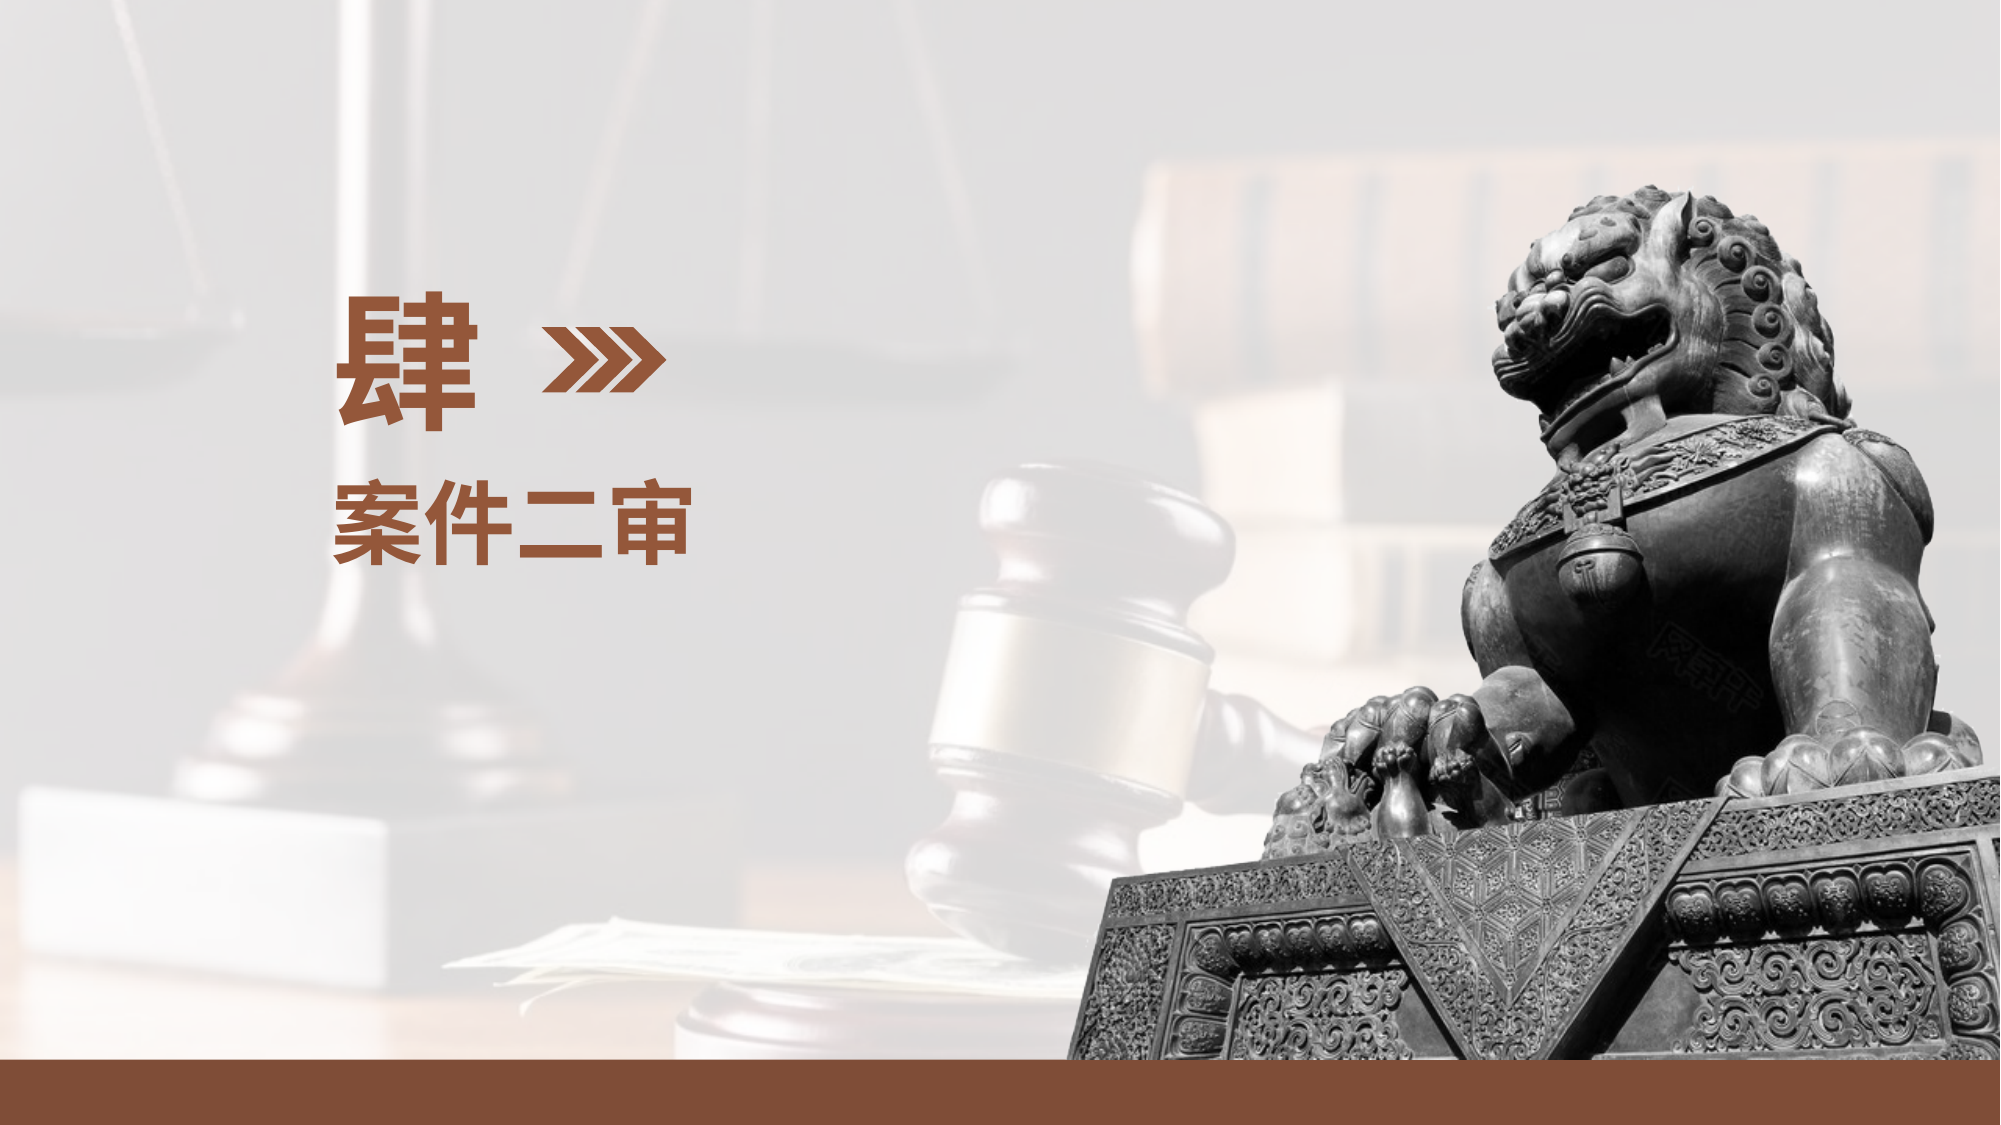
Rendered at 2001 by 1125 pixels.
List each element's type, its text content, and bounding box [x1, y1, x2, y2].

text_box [541, 327, 667, 393]
text_box 案件二审 [317, 458, 714, 583]
text_box [0, 1059, 2000, 1125]
text_box 肆 [318, 261, 498, 457]
picture [0, 0, 2000, 1060]
